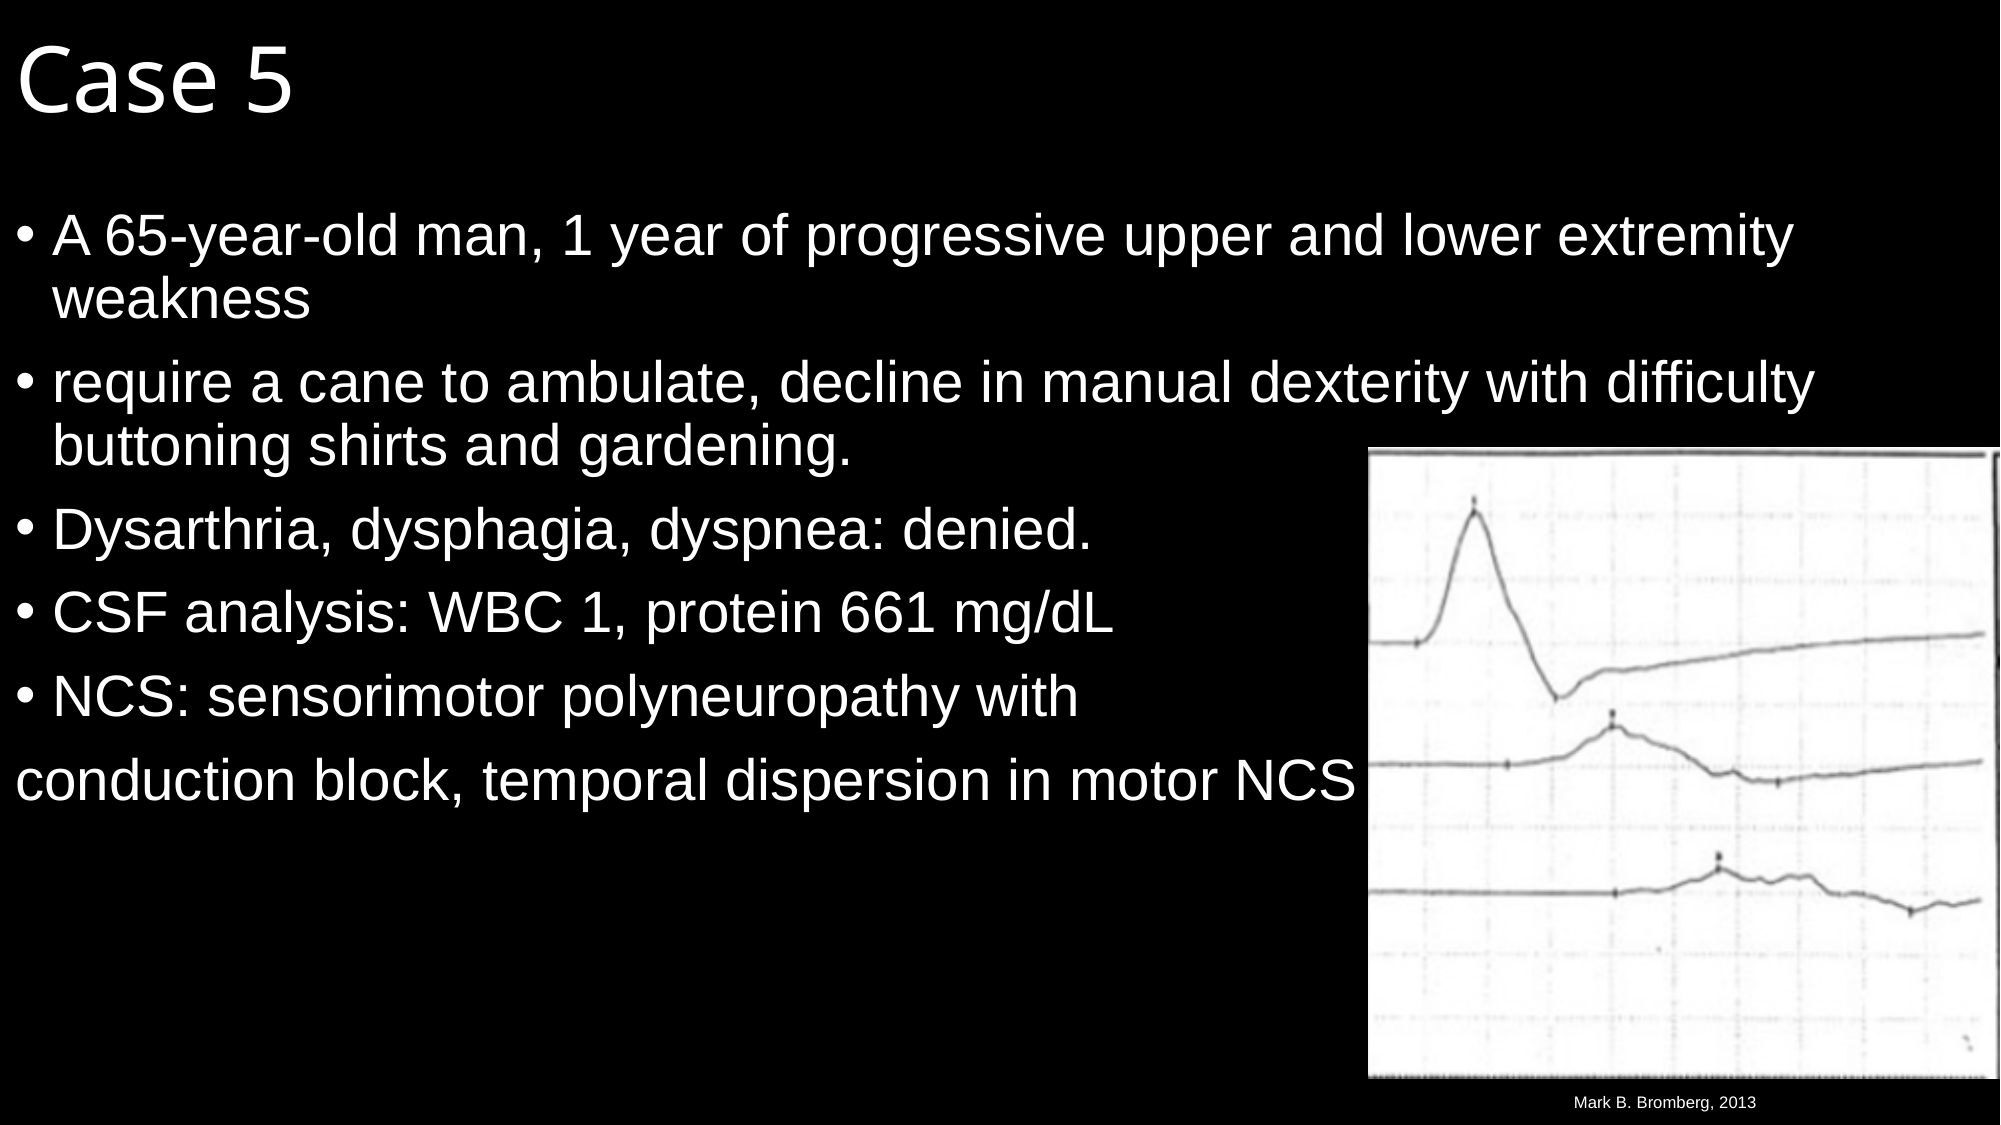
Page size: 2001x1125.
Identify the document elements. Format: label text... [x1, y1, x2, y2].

picture [1368, 447, 2000, 1079]
list A 65-year-old man, 1 year of progressive upper and lower extremity weakness require a cane to ambulate, decline in manual dexterity with difficulty buttoning shirts and gardening. Dysarthria, dysphagia, dyspnea: denied. CSF analysis: WBC 1, protein 661 mg/dL NCS: sensorimotor polyneuropathy with conduction block, temporal dispersion in motor NCS [0, 197, 2000, 1125]
title Case 5 [0, 0, 2000, 167]
text_box Mark B. Bromberg, 2013 [1559, 1086, 2000, 1119]
